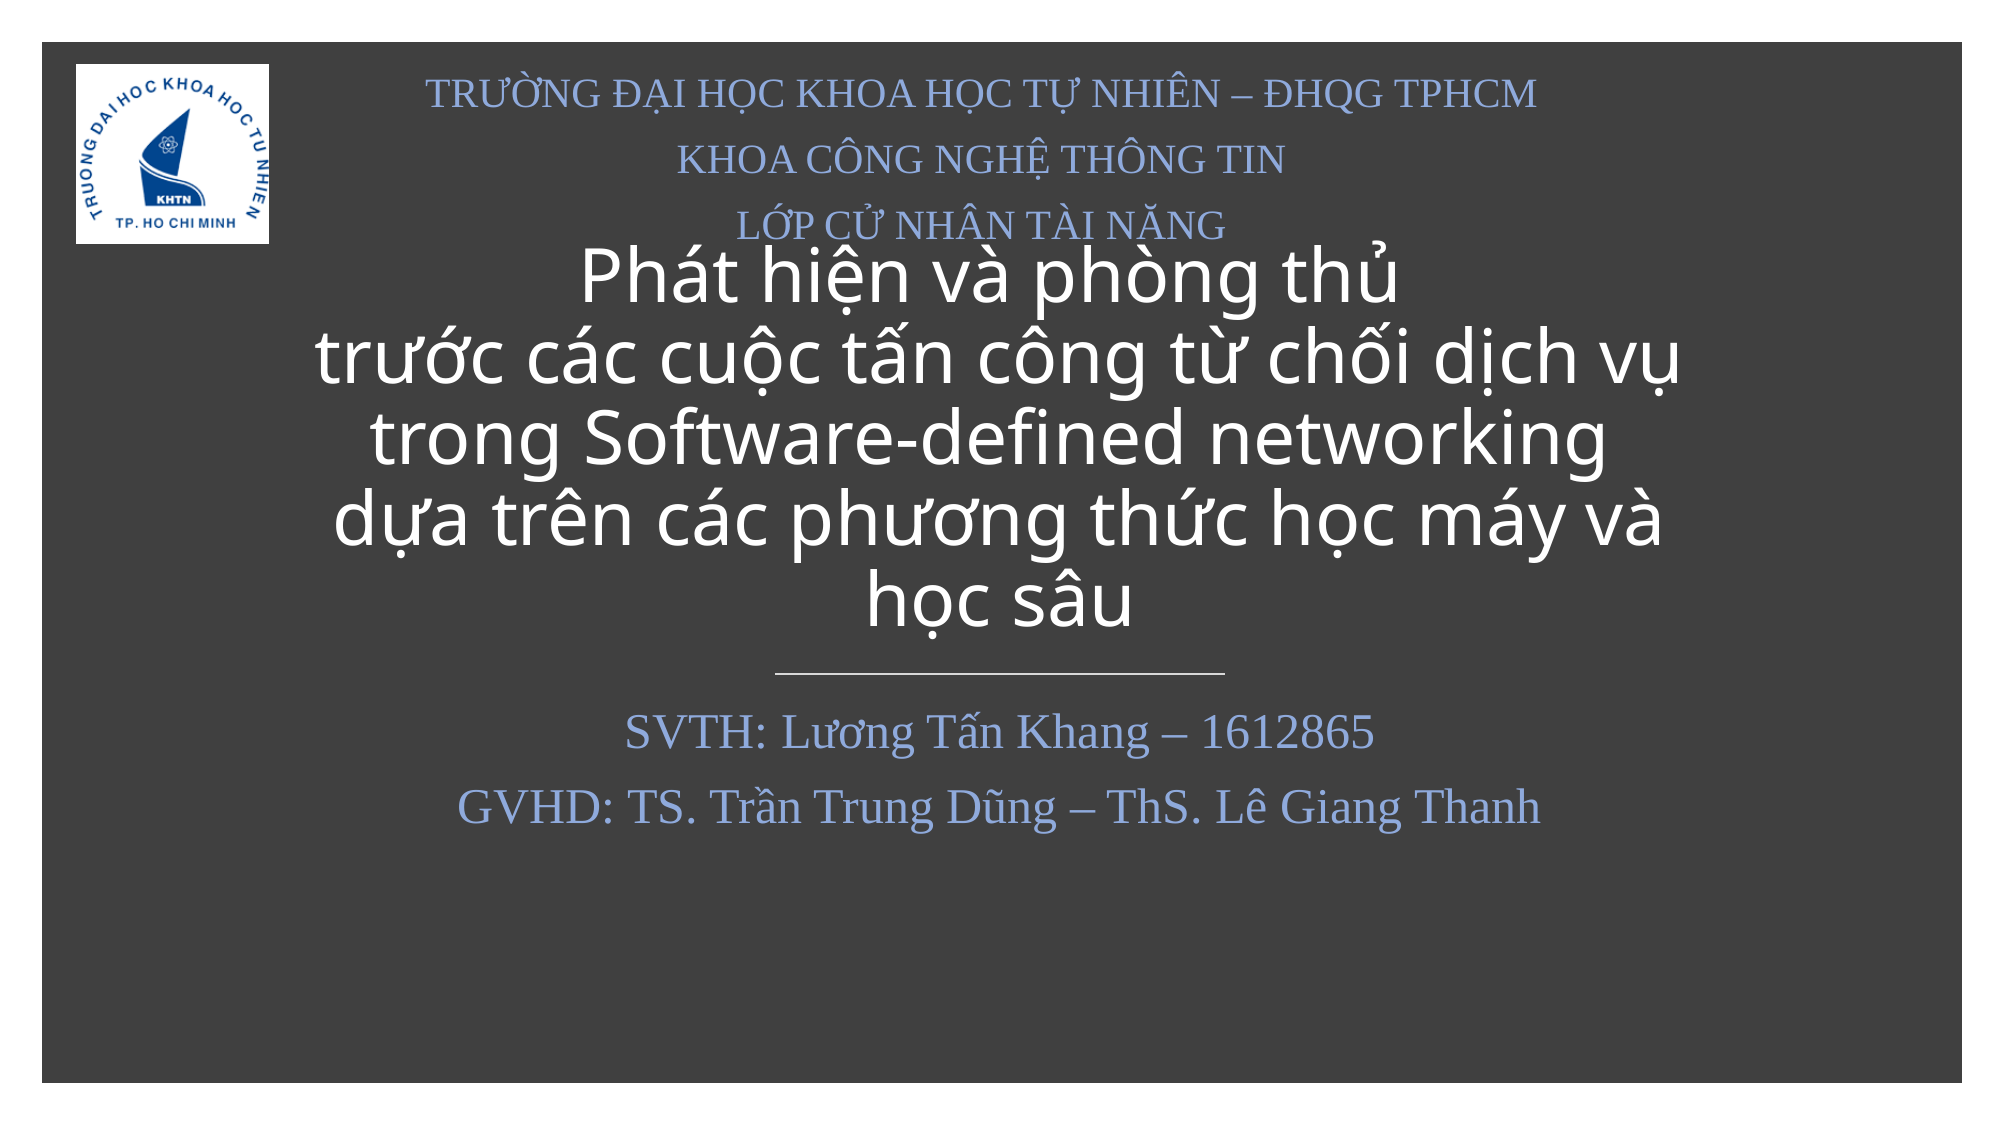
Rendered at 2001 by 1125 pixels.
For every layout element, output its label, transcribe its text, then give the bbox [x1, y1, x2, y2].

picture [76, 64, 269, 244]
text_box TRƯỜNG ĐẠI HỌC KHOA HỌC TỰ NHIÊN – ĐHQG TPHCM KHOA CÔNG NGHỆ THÔNG TIN LỚP CỬ NHÂN TÀI NĂNG [231, 64, 1732, 327]
title Phát hiện và phòng thủ trước các cuộc tấn công từ chối dịch vụ trong Software-defined networking dựa trên các phương thức học máy và học sâu [249, 184, 1750, 650]
subtitle SVTH: Lương Tấn Khang – 1612865 GVHD: TS. Trần Trung Dũng – ThS. Lê Giang Thanh [249, 698, 1750, 961]
text_box [52, 52, 1952, 1073]
text_box [0, 0, 2000, 1125]
